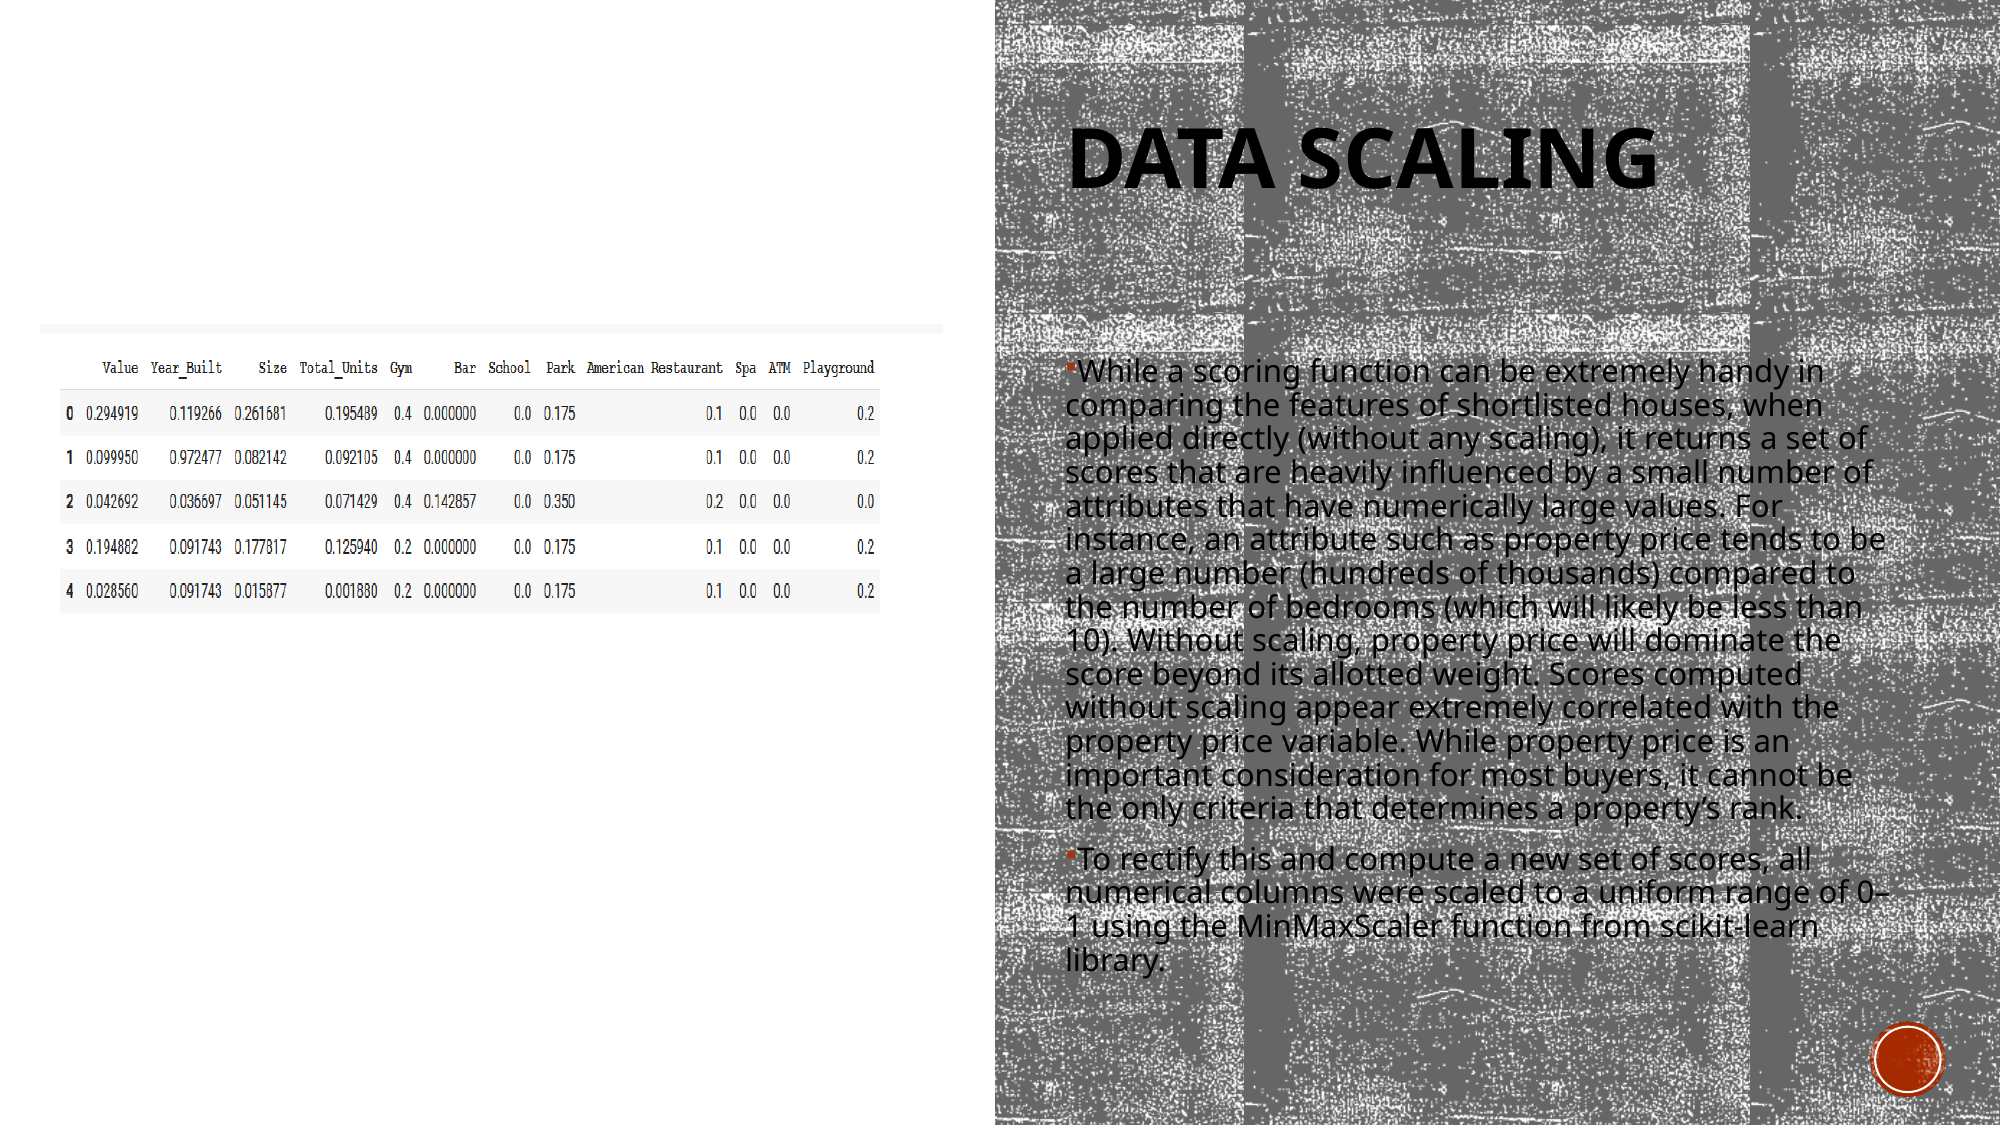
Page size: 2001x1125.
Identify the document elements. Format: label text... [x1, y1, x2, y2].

title Data Scaling [1050, 79, 1920, 344]
list While a scoring function can be extremely handy in comparing the features of shortlisted houses, when applied directly (without any scaling), it returns a set of scores that are heavily influenced by a small number of attributes that have numerically large values. For instance, an attribute such as property price tends to be a large number (hundreds of thousands) compared to the number of bedrooms (which will likely be less than 10). Without scaling, property price will dominate the score beyond its allotted weight. Scores computed without scaling appear extremely correlated with the property price variable. While property price is an important consideration for most buyers, it cannot be the only criteria that determines a property’s rank. To rectify this and compute a new set of scores, all numerical columns were scaled to a uniform range of 0–1 using the MinMaxScaler function from scikit-learn library. [1050, 348, 1920, 1013]
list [45, 329, 940, 659]
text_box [1872, 1024, 1943, 1095]
text_box [994, 0, 2000, 1125]
